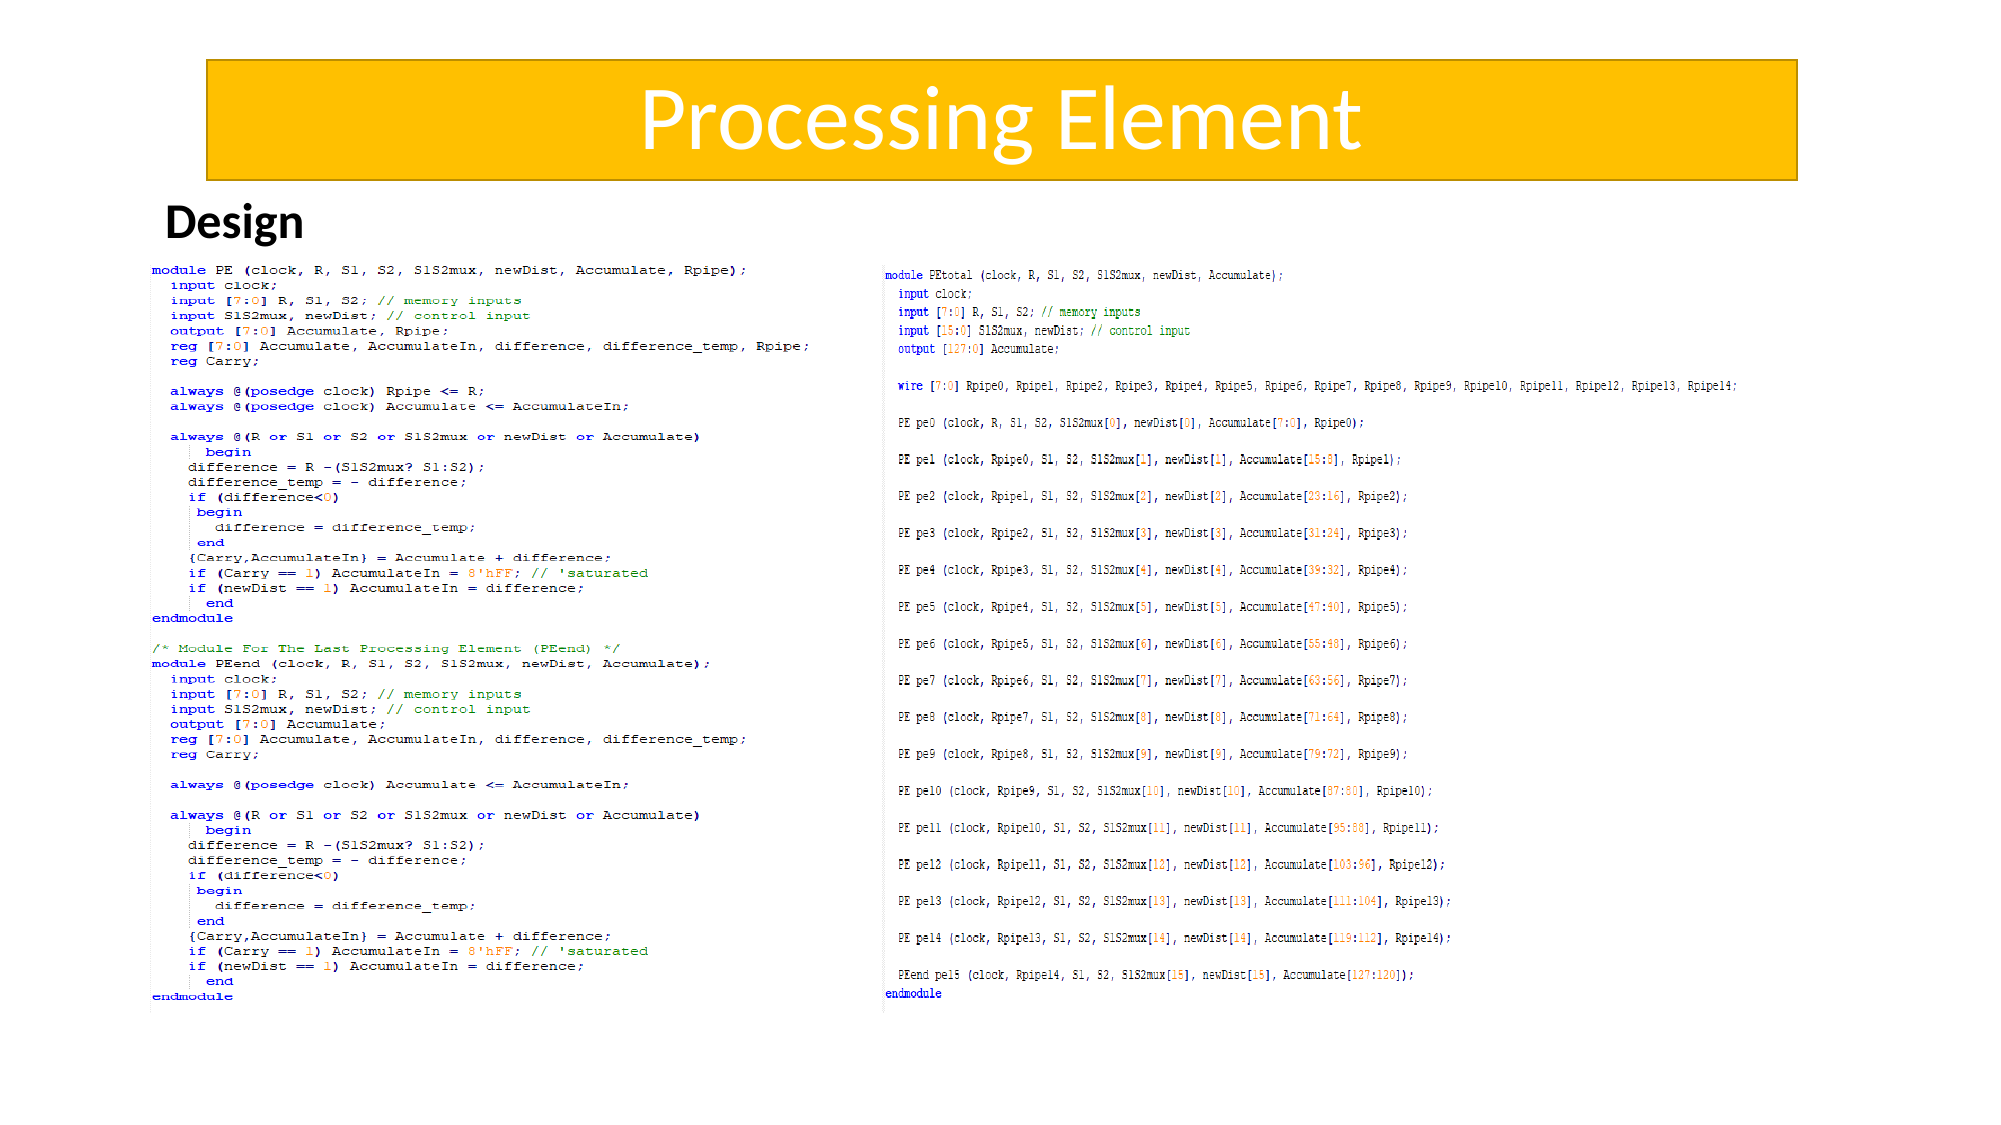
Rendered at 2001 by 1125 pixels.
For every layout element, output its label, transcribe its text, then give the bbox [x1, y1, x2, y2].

list Design [150, 179, 942, 257]
title Processing Element [206, 59, 1798, 181]
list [882, 265, 1741, 1013]
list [149, 265, 830, 1013]
